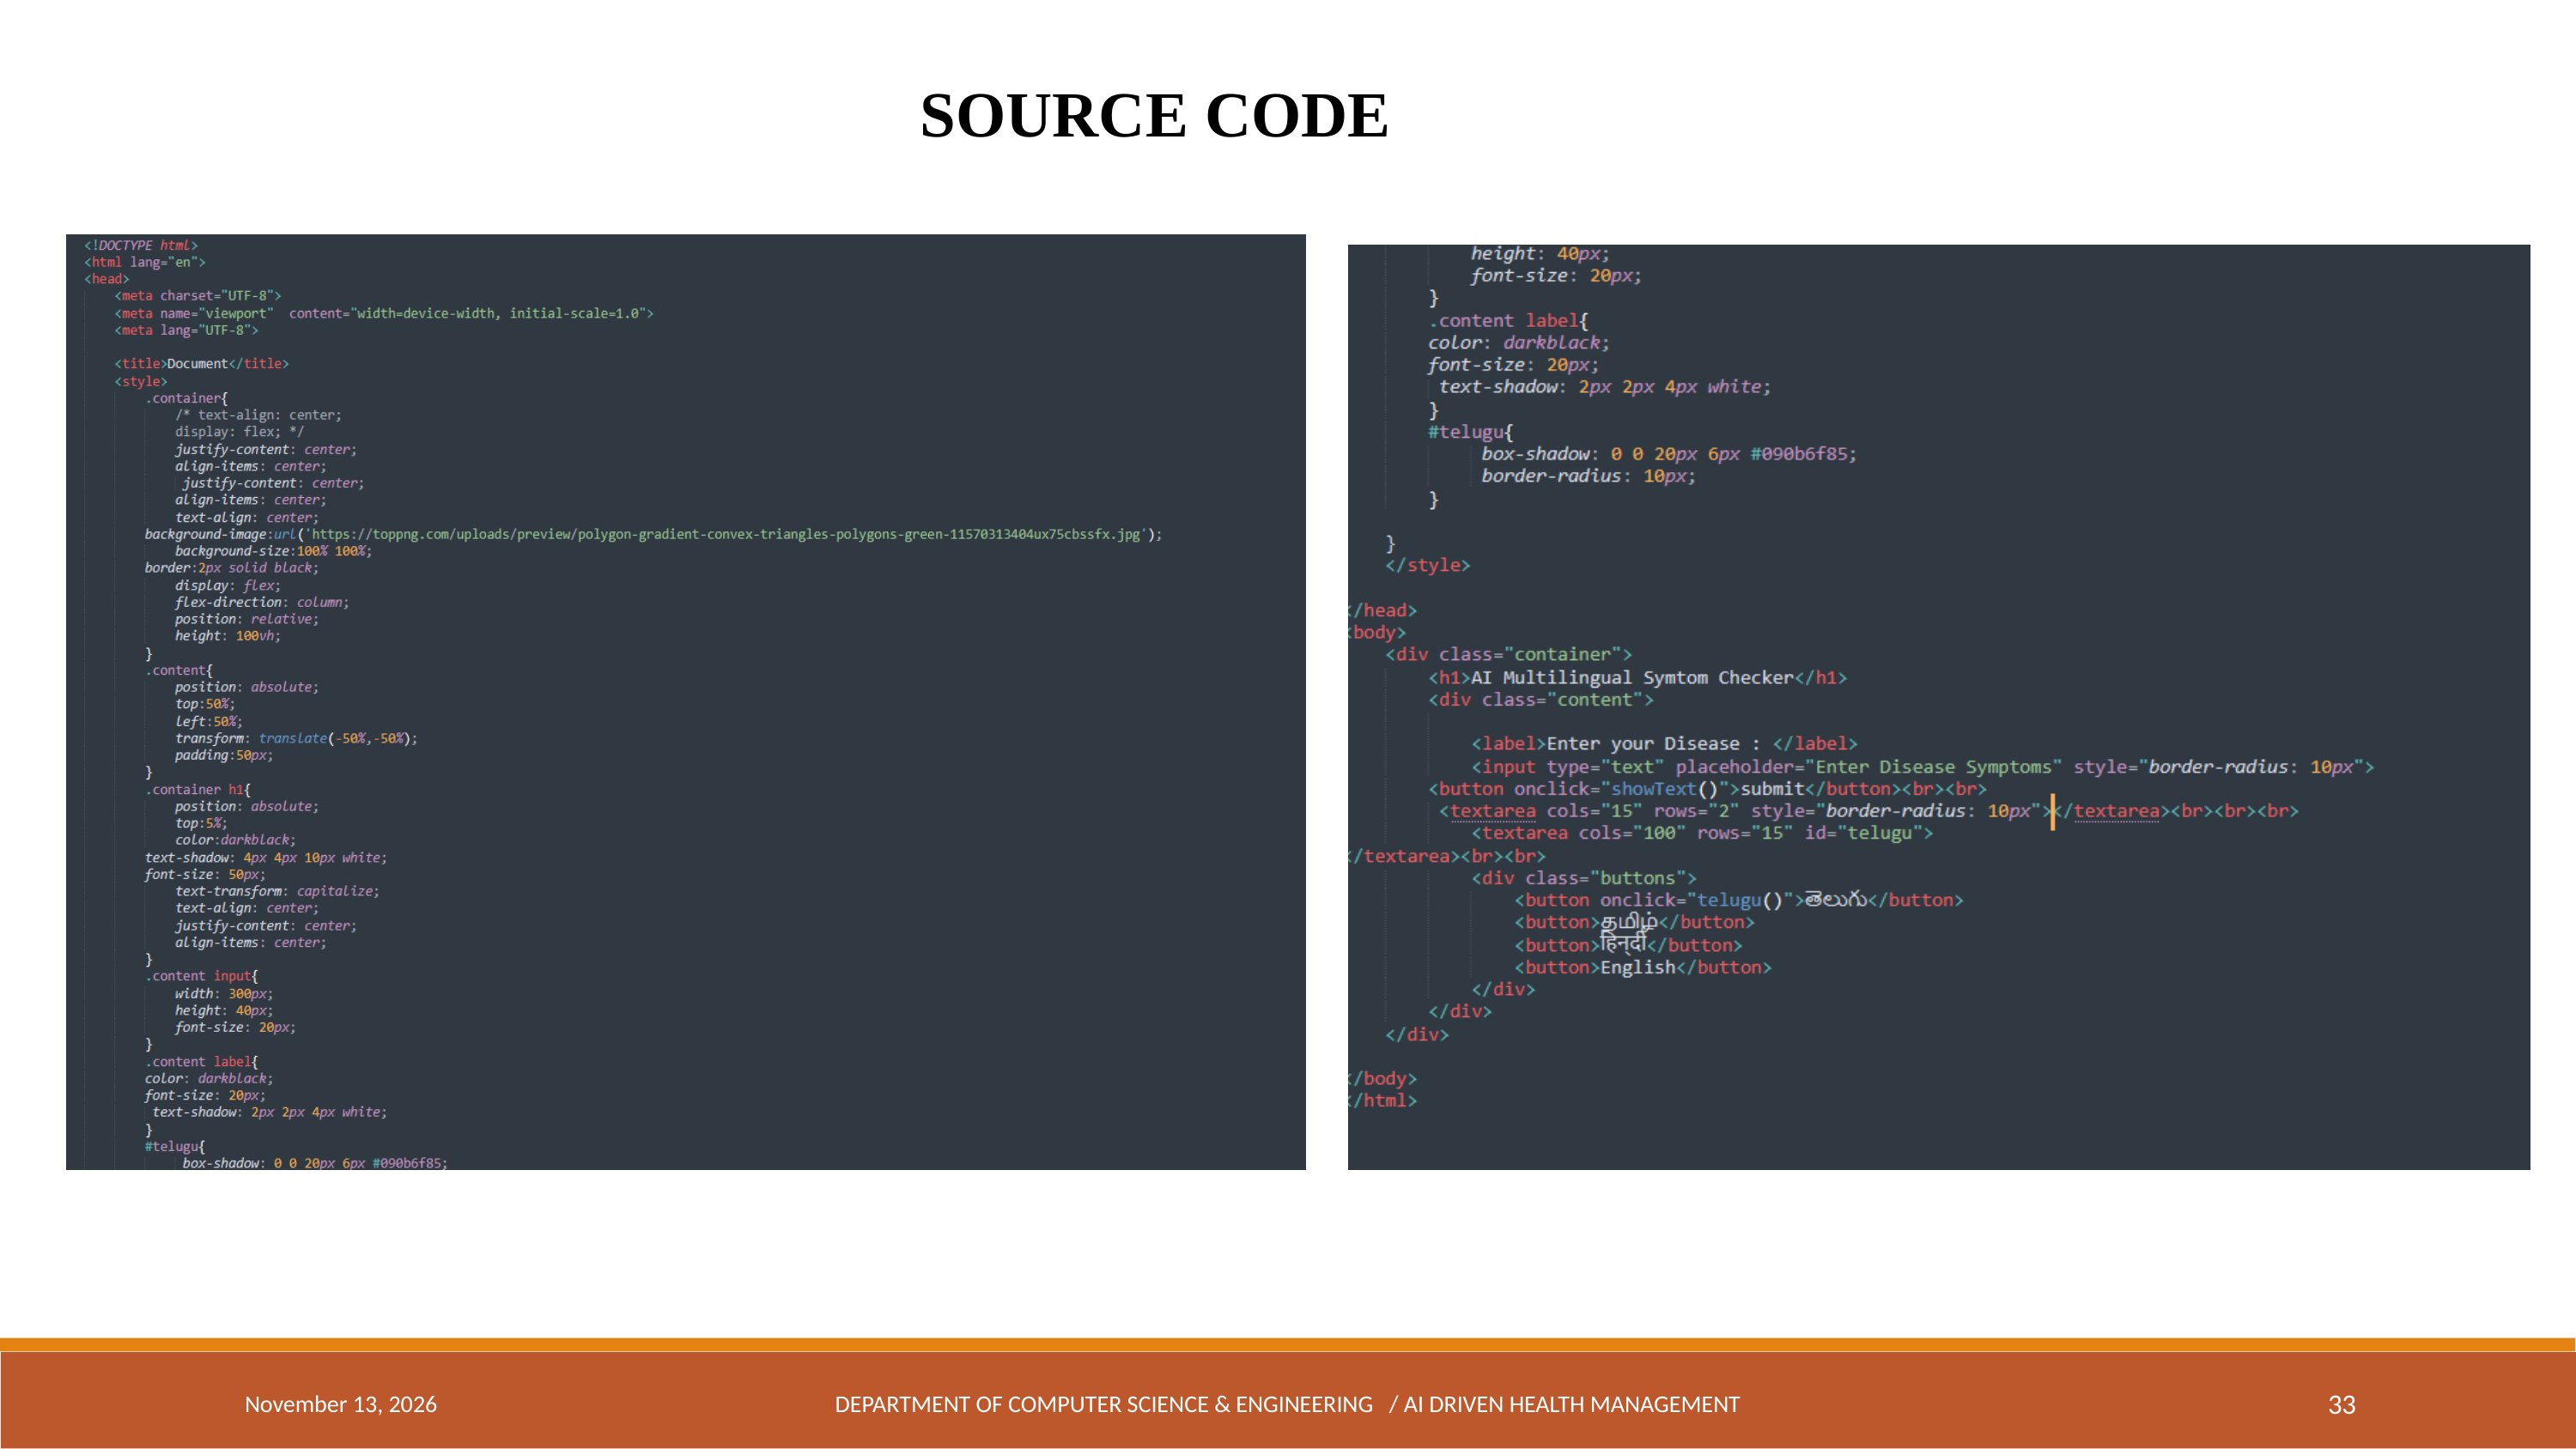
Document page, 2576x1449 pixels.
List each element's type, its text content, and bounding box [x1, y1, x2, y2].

footer DEPARTMENT OF COMPUTER SCIENCE & ENGINEERING / AI DRIVEN HEALTH MANAGEMENT [779, 1364, 1798, 1442]
text_box SOURCE CODE [907, 66, 1404, 156]
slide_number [232, 1364, 755, 1442]
picture [65, 233, 1306, 1170]
slide_number 33 [2092, 1364, 2369, 1442]
picture [1347, 245, 2530, 1170]
